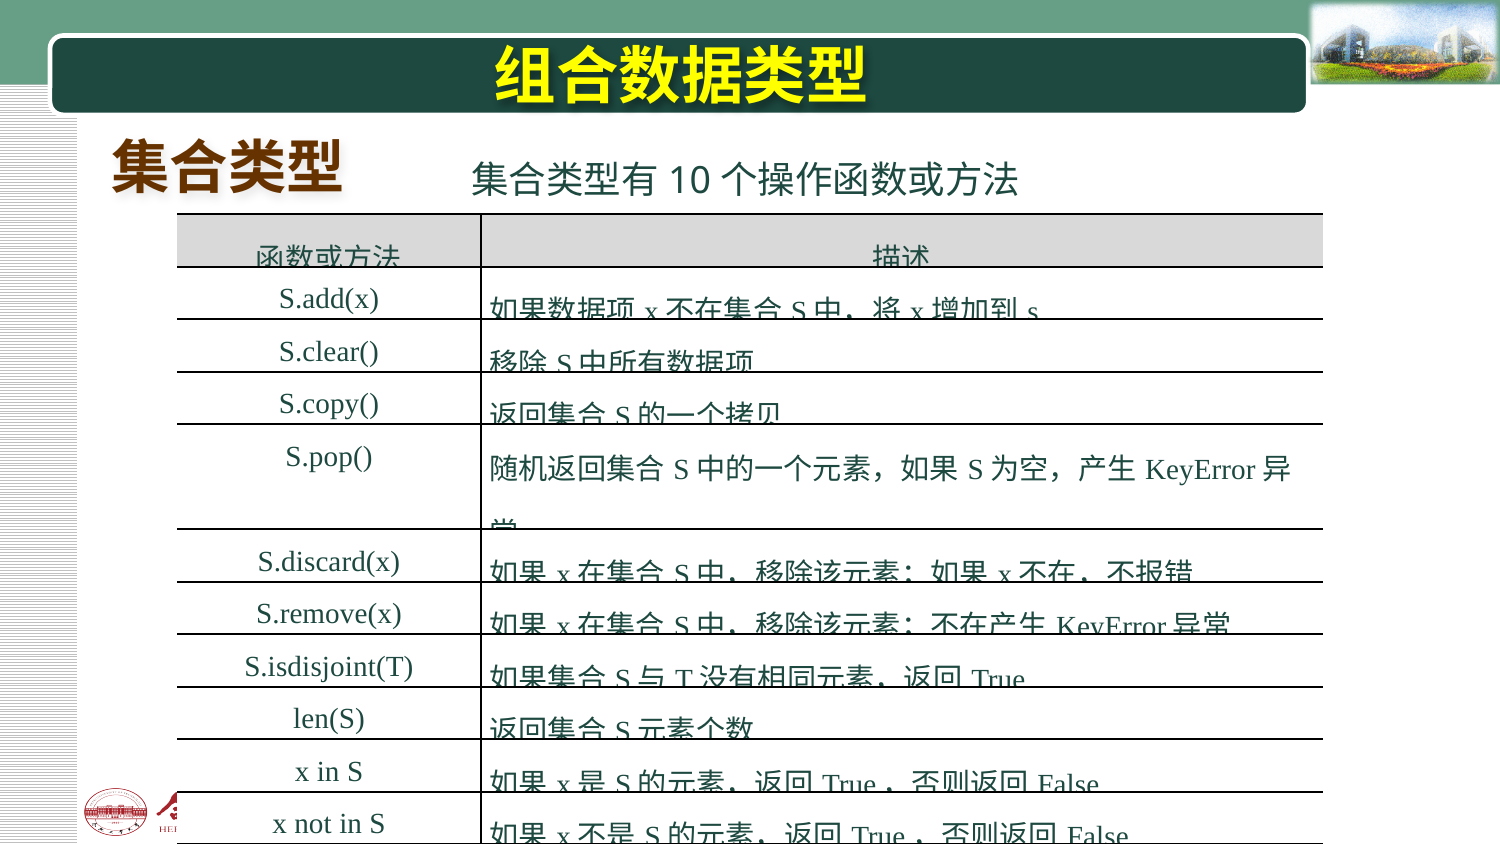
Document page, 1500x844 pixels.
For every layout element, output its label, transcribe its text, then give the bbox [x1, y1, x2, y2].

table_cell 返回集合S的一个拷贝 [482, 373, 1323, 423]
table_cell 如果x是S的元素，返回True，否则返回False [482, 740, 1323, 791]
table_cell S.pop() [177, 425, 480, 528]
title 组合数据类型 [75, 39, 1288, 109]
table_cell S.isdisjoint(T) [177, 635, 480, 686]
table_cell x not in S [177, 793, 480, 843]
table_cell S.add(x) [177, 268, 480, 318]
table_cell 如果x在集合S中，移除该元素；如果x不在，不报错 [482, 530, 1323, 581]
table_cell x in S [177, 740, 480, 791]
table_header 函数或方法 [177, 215, 480, 266]
text_box 集合类型 [96, 123, 421, 208]
table_cell 如果x不是S的元素，返回True，否则返回False [482, 793, 1323, 843]
picture [1313, 6, 1495, 79]
table_cell 移除S中所有数据项 [482, 320, 1323, 371]
table_cell 如果x在集合S中，移除该元素；不在产生KeyError异常 [482, 583, 1323, 633]
table_cell S.clear() [177, 320, 480, 371]
picture [78, 785, 177, 841]
table_cell S.copy() [177, 373, 480, 423]
table_header 描述 [482, 215, 1323, 266]
table_cell 返回集合S元素个数 [482, 688, 1323, 738]
table_cell S.discard(x) [177, 530, 480, 581]
table_cell len(S) [177, 688, 480, 738]
table_cell 随机返回集合S中的一个元素，如果S为空，产生KeyError异常 [482, 425, 1323, 528]
table_cell 如果集合S与T没有相同元素，返回True [482, 635, 1323, 686]
table_cell 如果数据项x不在集合S中，将x增加到s [482, 268, 1323, 318]
table_cell S.remove(x) [177, 583, 480, 633]
text_box 集合类型有10个操作函数或方法 [456, 148, 1044, 209]
